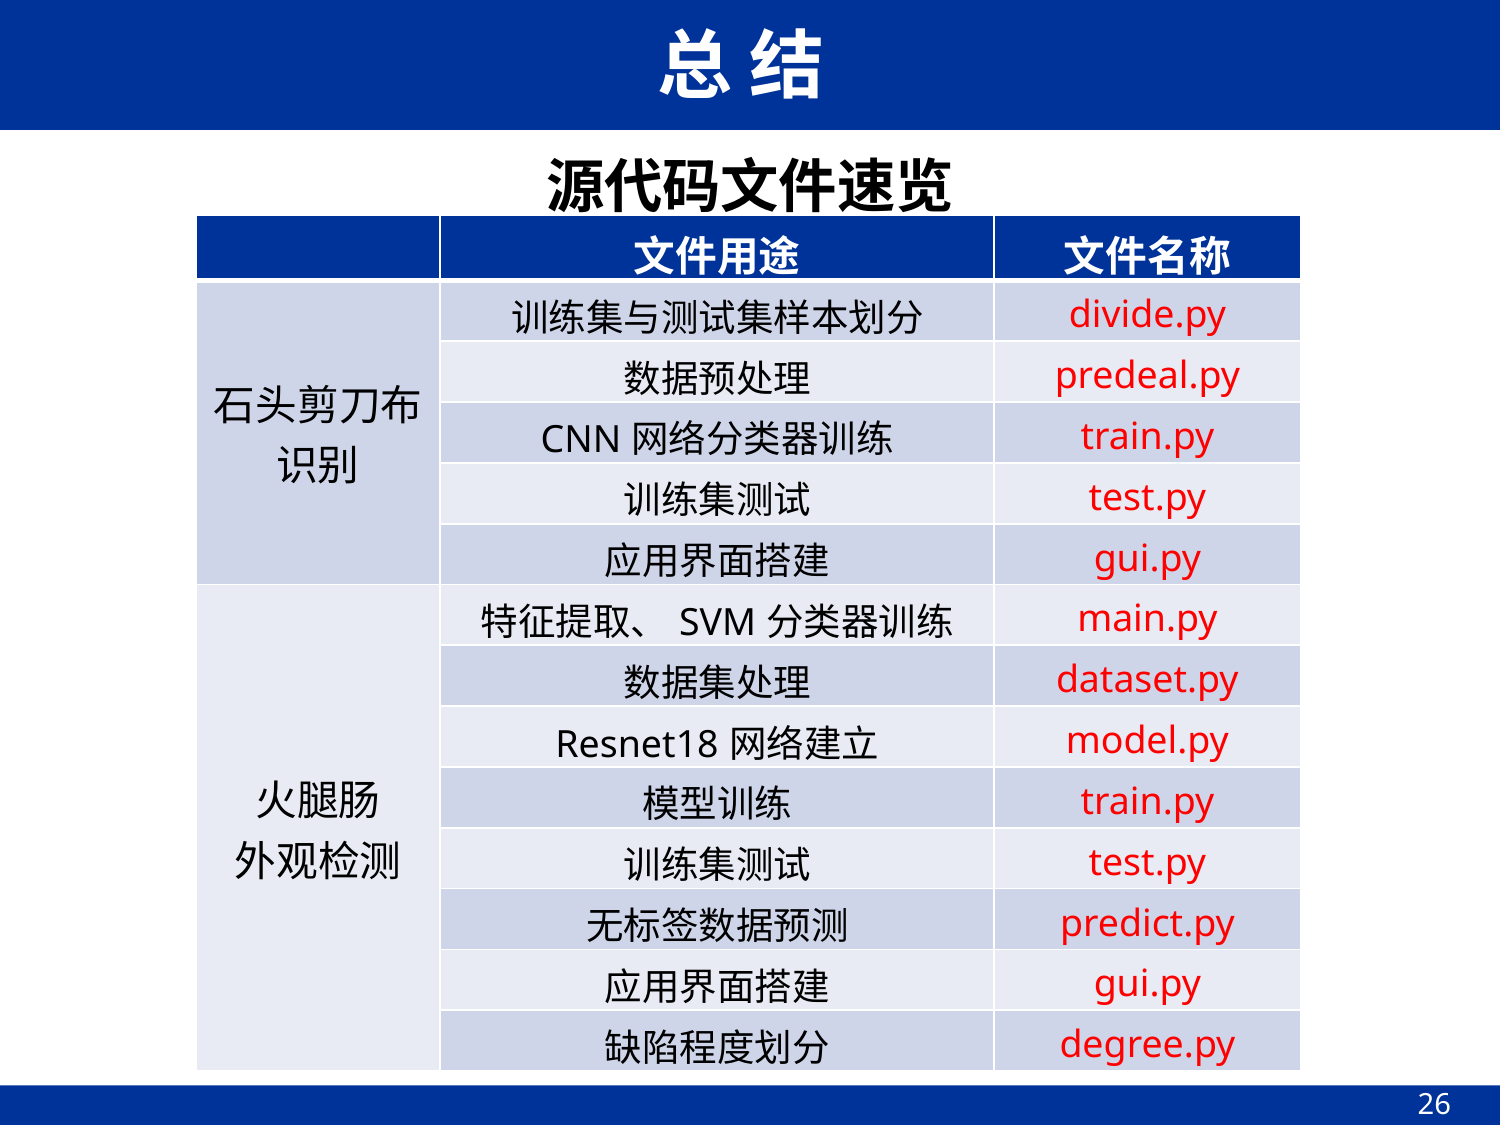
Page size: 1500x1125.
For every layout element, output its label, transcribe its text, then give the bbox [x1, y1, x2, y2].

table_cell train.py [995, 403, 1300, 462]
table_cell divide.py [995, 283, 1300, 340]
table_cell test.py [995, 829, 1300, 888]
table_cell 火腿肠 外观检测 [197, 585, 439, 1070]
table_cell gui.py [995, 525, 1300, 584]
table_cell degree.py [995, 1011, 1300, 1070]
table_cell 石头剪刀布 识别 [197, 283, 439, 584]
table_cell CNN网络分类器训练 [441, 403, 993, 462]
table_cell 数据集处理 [441, 646, 993, 705]
table_cell dataset.py [995, 646, 1300, 705]
table_cell 应用界面搭建 [441, 950, 993, 1009]
table_cell 训练集与测试集样本划分 [441, 283, 993, 340]
table_header 文件用途 [441, 216, 993, 278]
table_cell Resnet18网络建立 [441, 707, 993, 766]
table_cell main.py [995, 585, 1300, 644]
table_cell predeal.py [995, 342, 1300, 401]
table_cell 应用界面搭建 [441, 525, 993, 584]
slide_number 26 [1305, 1085, 1467, 1125]
table_cell 训练集测试 [441, 464, 993, 523]
table_cell model.py [995, 707, 1300, 766]
table_cell test.py [995, 464, 1300, 523]
text_box 源代码文件速览 [129, 141, 1370, 227]
table_header [197, 216, 439, 278]
table_cell 无标签数据预测 [441, 889, 993, 949]
table_cell 训练集测试 [441, 829, 993, 888]
table_cell 缺陷程度划分 [441, 1011, 993, 1070]
table_cell gui.py [995, 950, 1300, 1009]
table_cell train.py [995, 768, 1300, 827]
table_cell 特征提取、SVM分类器训练 [441, 585, 993, 644]
table_cell predict.py [995, 889, 1300, 949]
table_header 文件名称 [995, 216, 1300, 278]
table_cell 数据预处理 [441, 342, 993, 401]
text_box 总 结 [65, 10, 1416, 105]
table_cell 模型训练 [441, 768, 993, 827]
